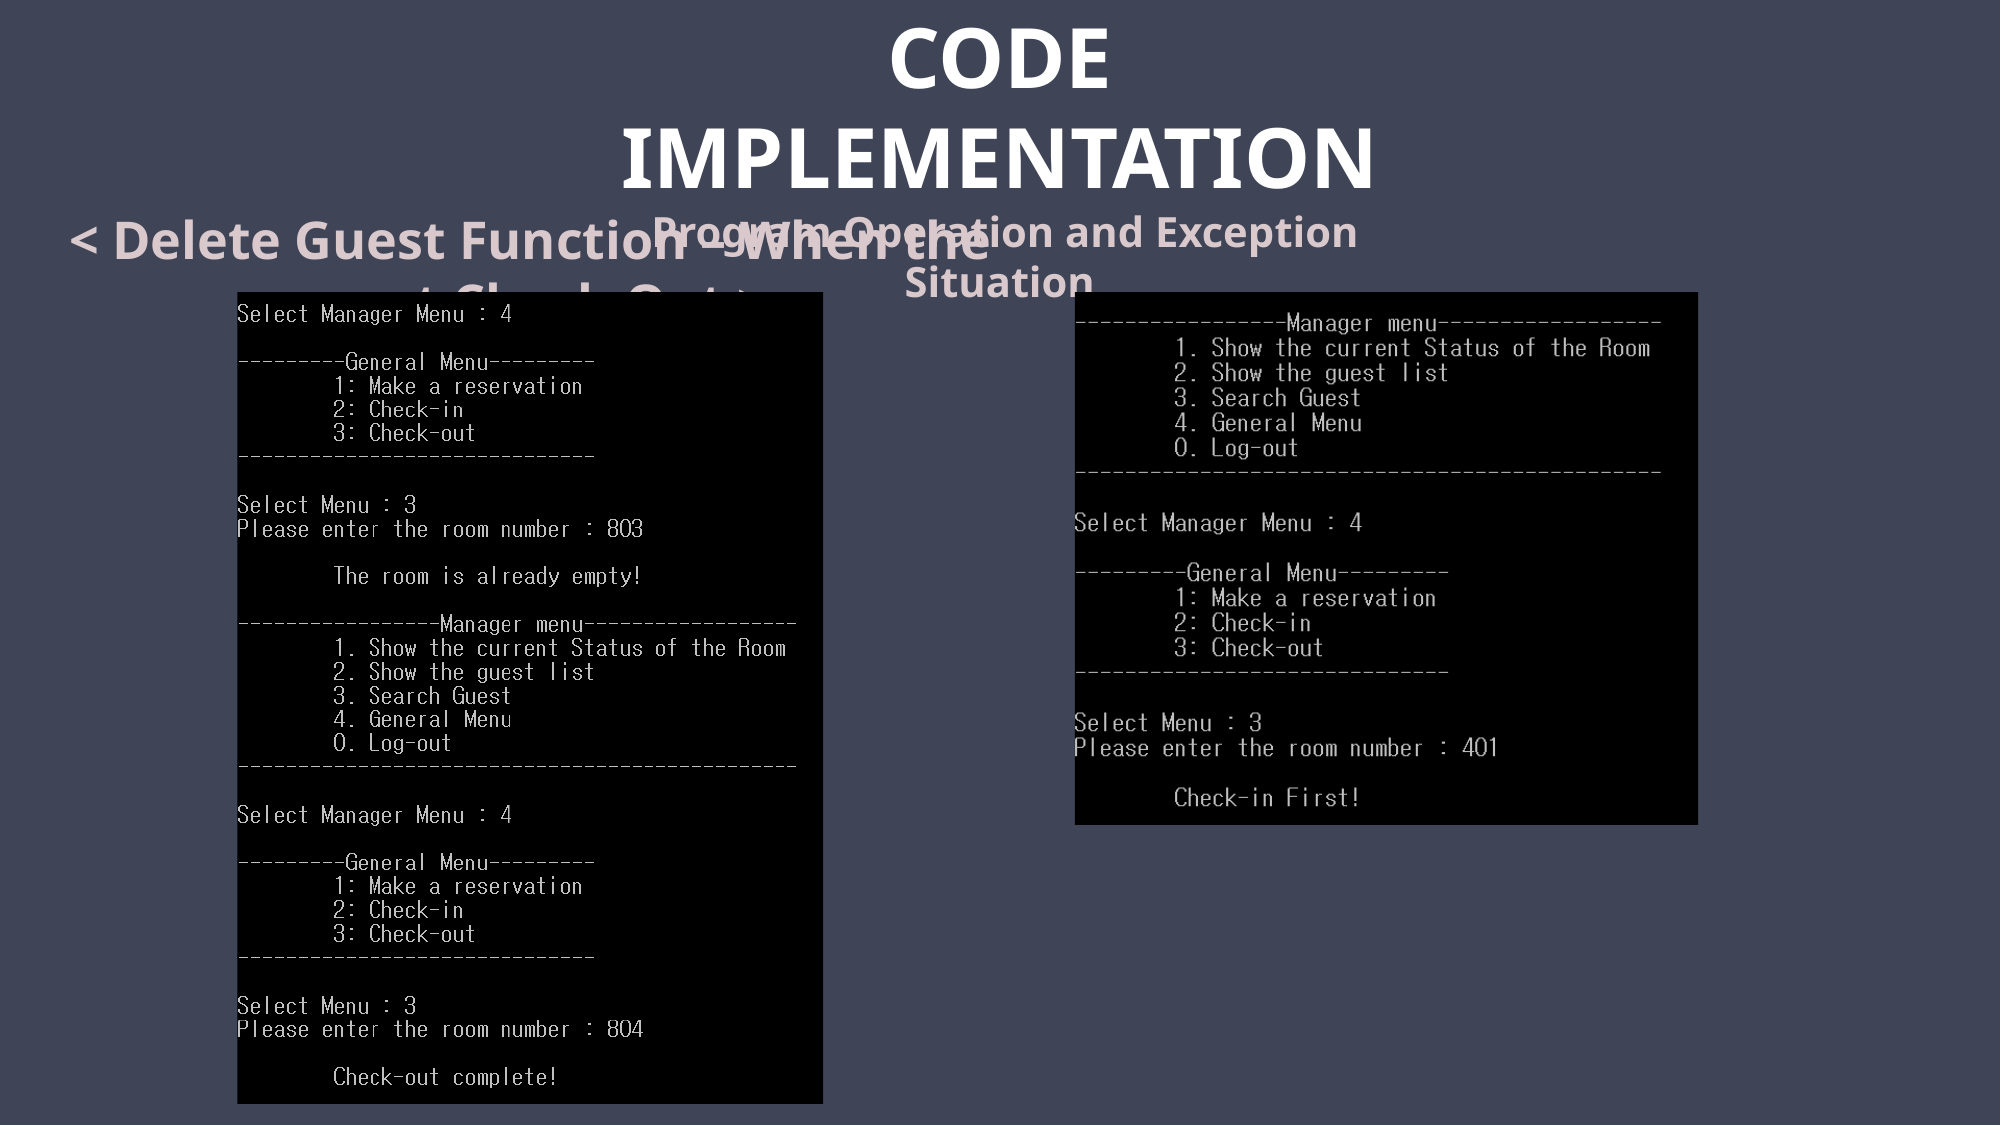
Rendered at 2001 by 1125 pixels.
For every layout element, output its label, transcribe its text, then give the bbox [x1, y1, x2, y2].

picture [1074, 292, 1699, 825]
picture [237, 292, 824, 1104]
text_box < Delete Guest Function – When the guest Check-Out > [0, 200, 1075, 340]
text_box CODE IMPLEMENTATION Program Operation and Exception Situation [547, 0, 1453, 292]
